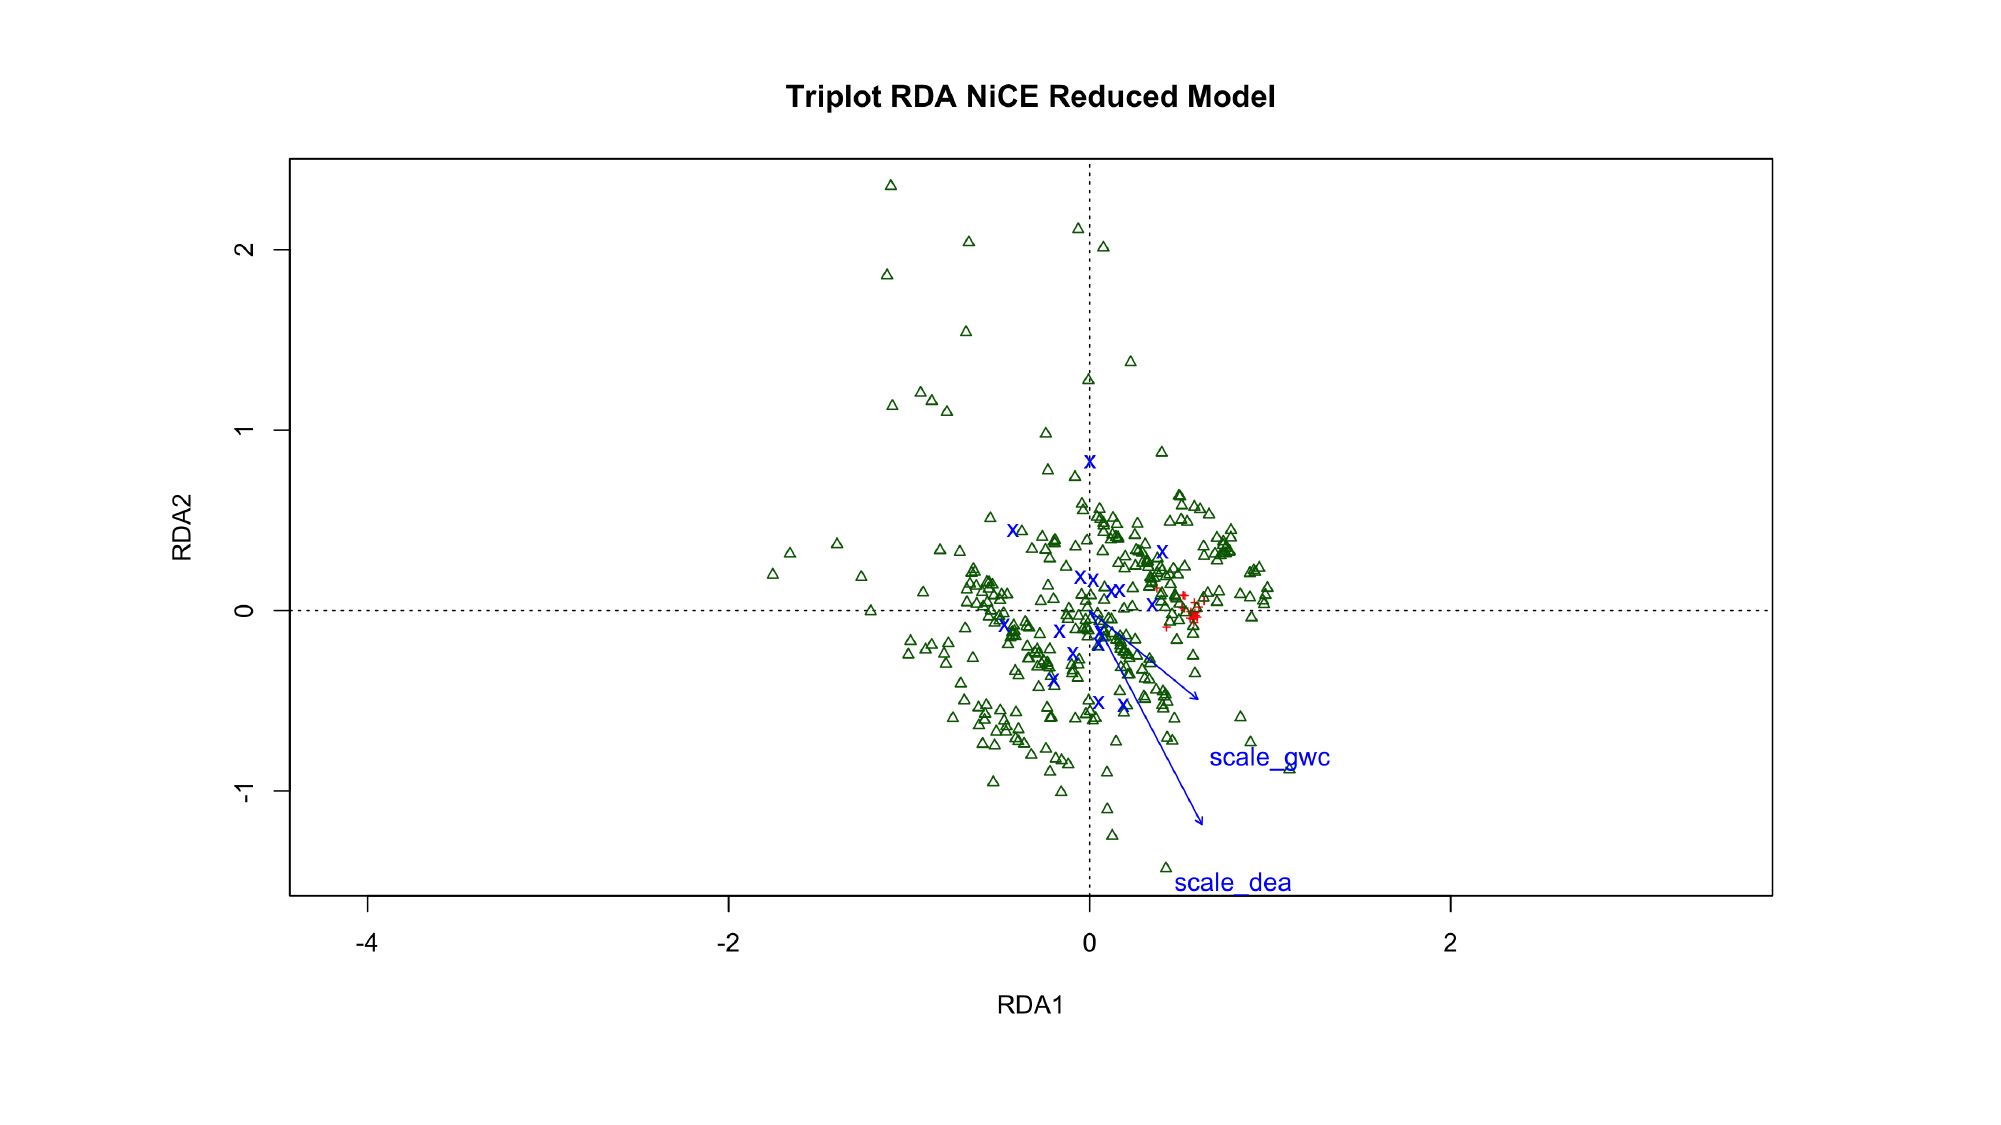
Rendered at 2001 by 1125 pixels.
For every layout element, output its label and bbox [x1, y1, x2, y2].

picture [163, 32, 1837, 1053]
